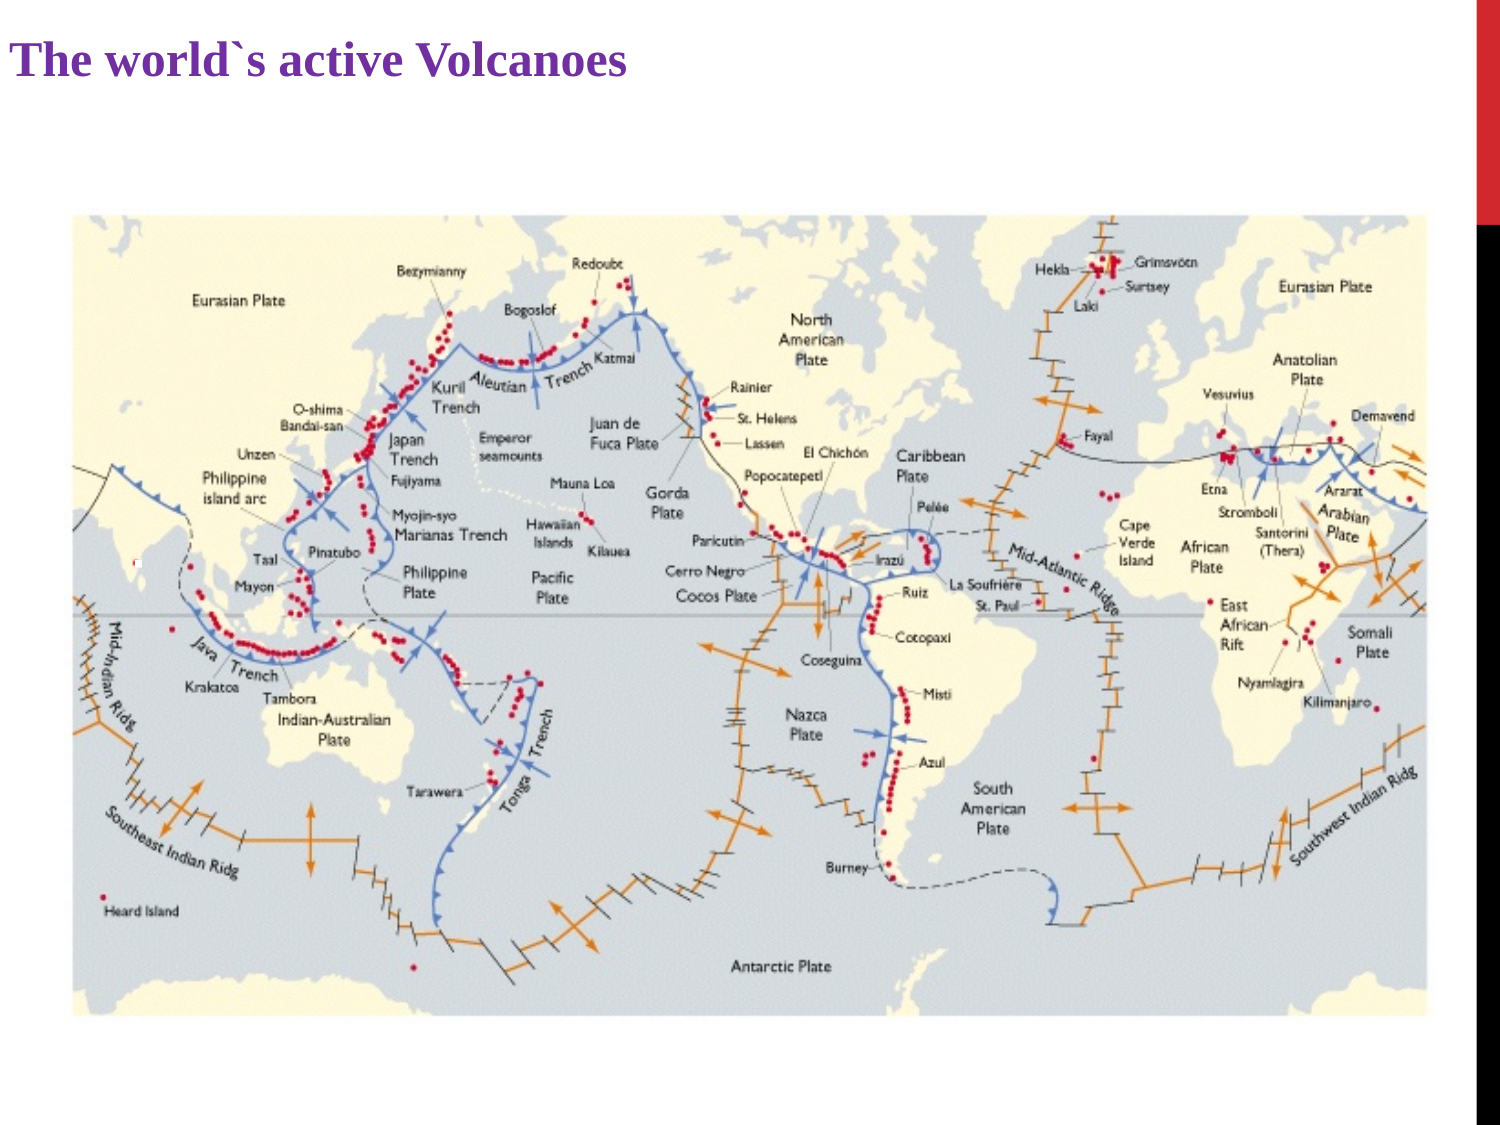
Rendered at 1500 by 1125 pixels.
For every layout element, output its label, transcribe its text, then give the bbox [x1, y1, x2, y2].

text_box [64, 207, 1436, 1024]
text_box The world`s active Volcanoes [0, 30, 743, 94]
